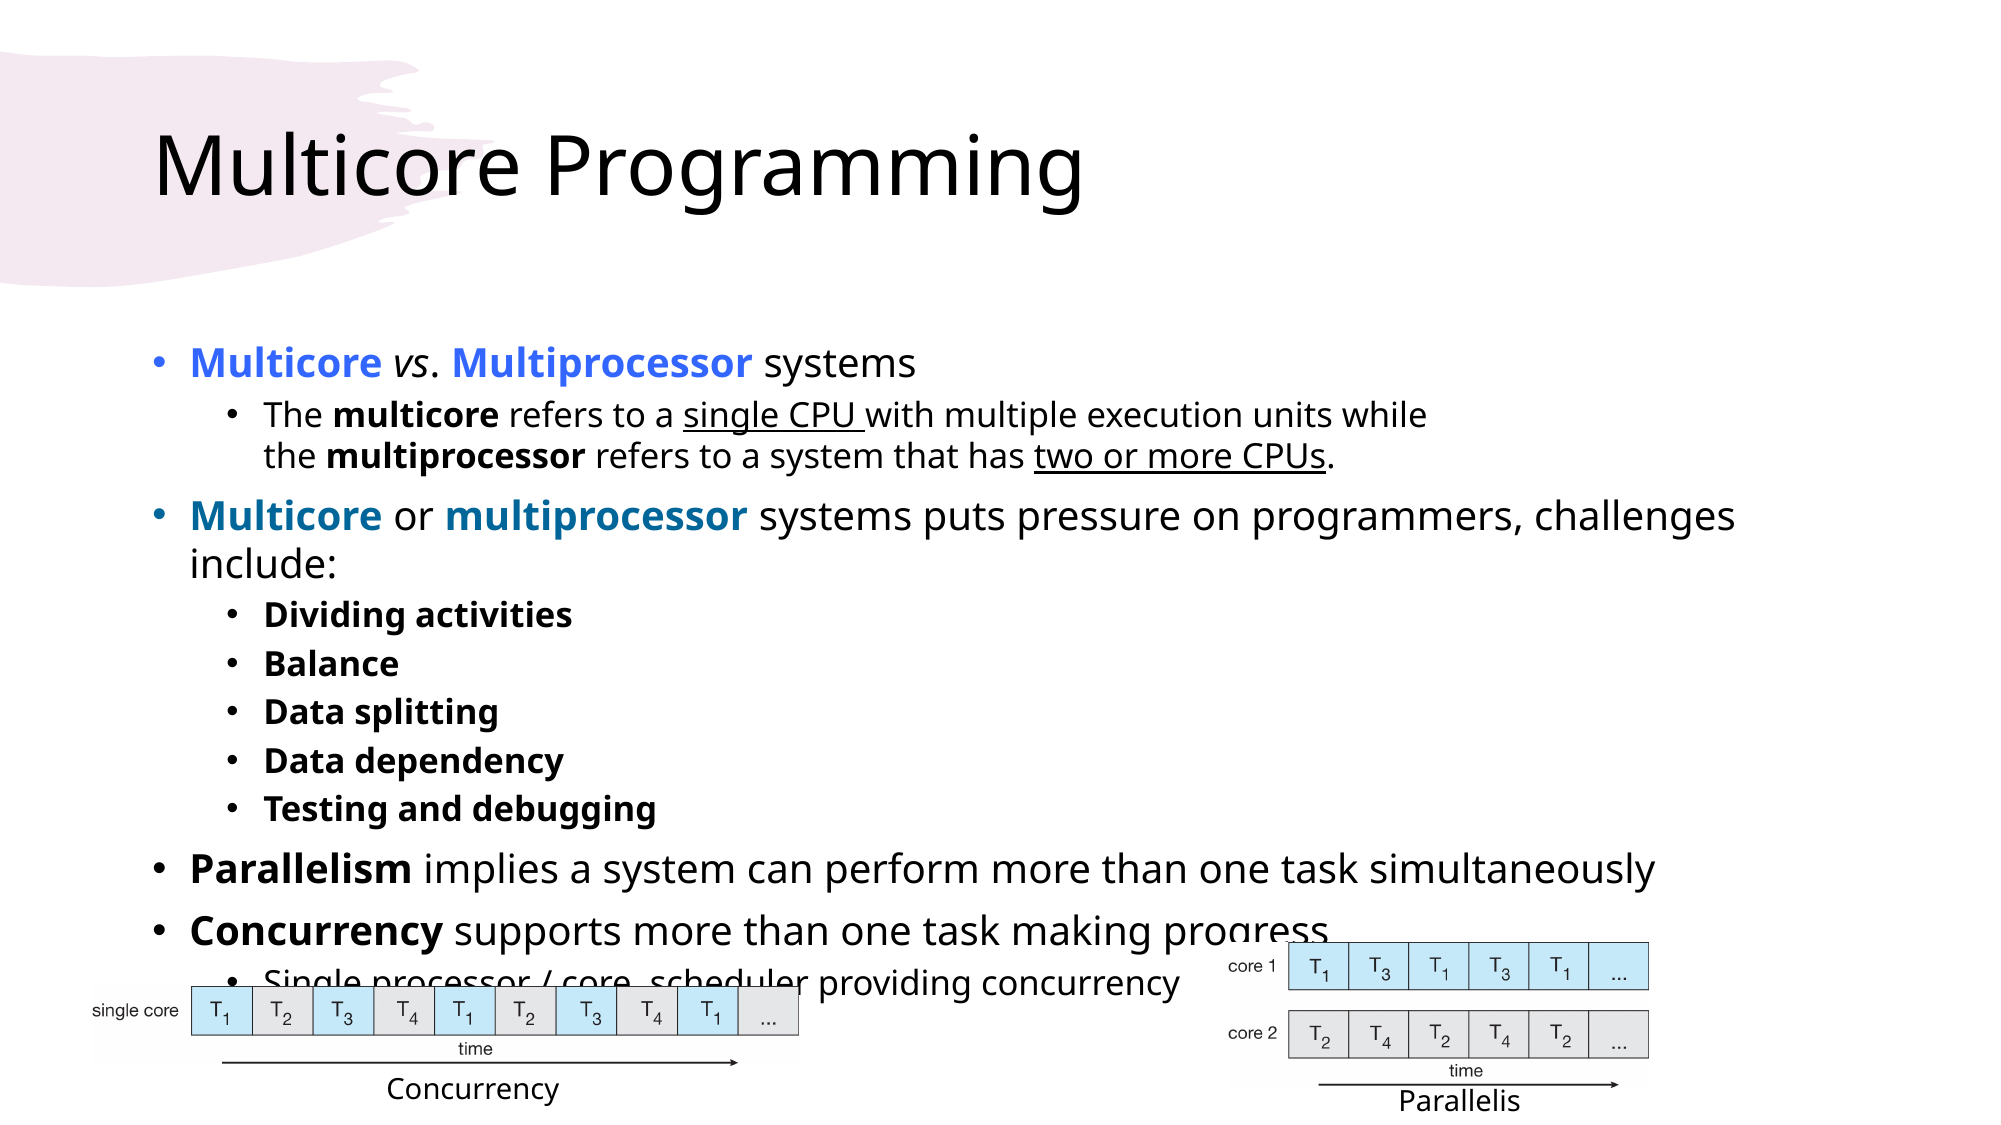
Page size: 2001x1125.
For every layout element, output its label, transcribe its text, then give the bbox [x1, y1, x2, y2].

picture [1228, 942, 1649, 1089]
text_box Concurrency [371, 1066, 588, 1113]
picture [91, 986, 799, 1066]
text_box Parallelism [1383, 1089, 1562, 1125]
list Multicore vs. Multiprocessor systems The multicore refers to a single CPU with multiple execution units while the multiprocessor refers to a system that has two or more CPUs. Multicore or multiprocessor systems puts pressure on programmers, challenges include: Dividing activities Balance Data splitting Data dependency Testing and debugging Parallelism implies a system can perform more than one task simultaneously Concurrency supports more than one task making progress Single processor / core, scheduler providing concurrency [137, 329, 1863, 1013]
title Multicore Programming [137, 59, 1863, 278]
